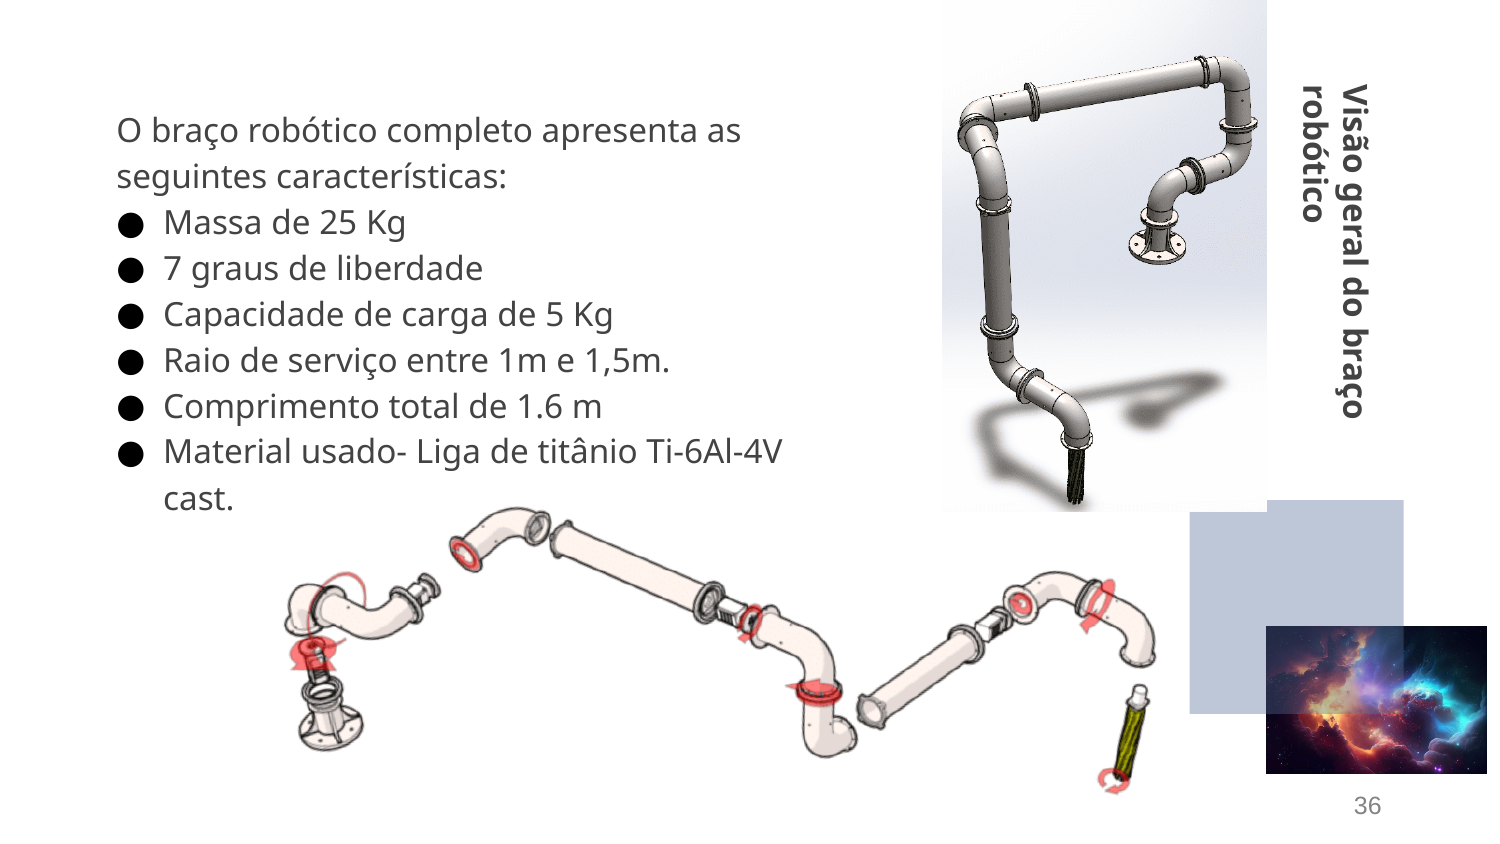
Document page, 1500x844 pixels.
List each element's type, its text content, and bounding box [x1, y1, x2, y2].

picture [1265, 626, 1488, 774]
picture [211, 0, 1267, 844]
slide_number 36 [1226, 782, 1397, 828]
list O braço robótico completo apresenta as seguintes características: Massa de 25 Kg 7 graus de liberdade Capacidade de carga de 5 Kg Raio de serviço entre 1m e 1,5m. Comprimento total de 1.6 m Material usado- Liga de titânio Ti-6Al-4V cast. [101, 88, 811, 267]
title Visão geral do braço robótico [1296, 69, 1377, 478]
text_box [1226, 500, 1404, 714]
